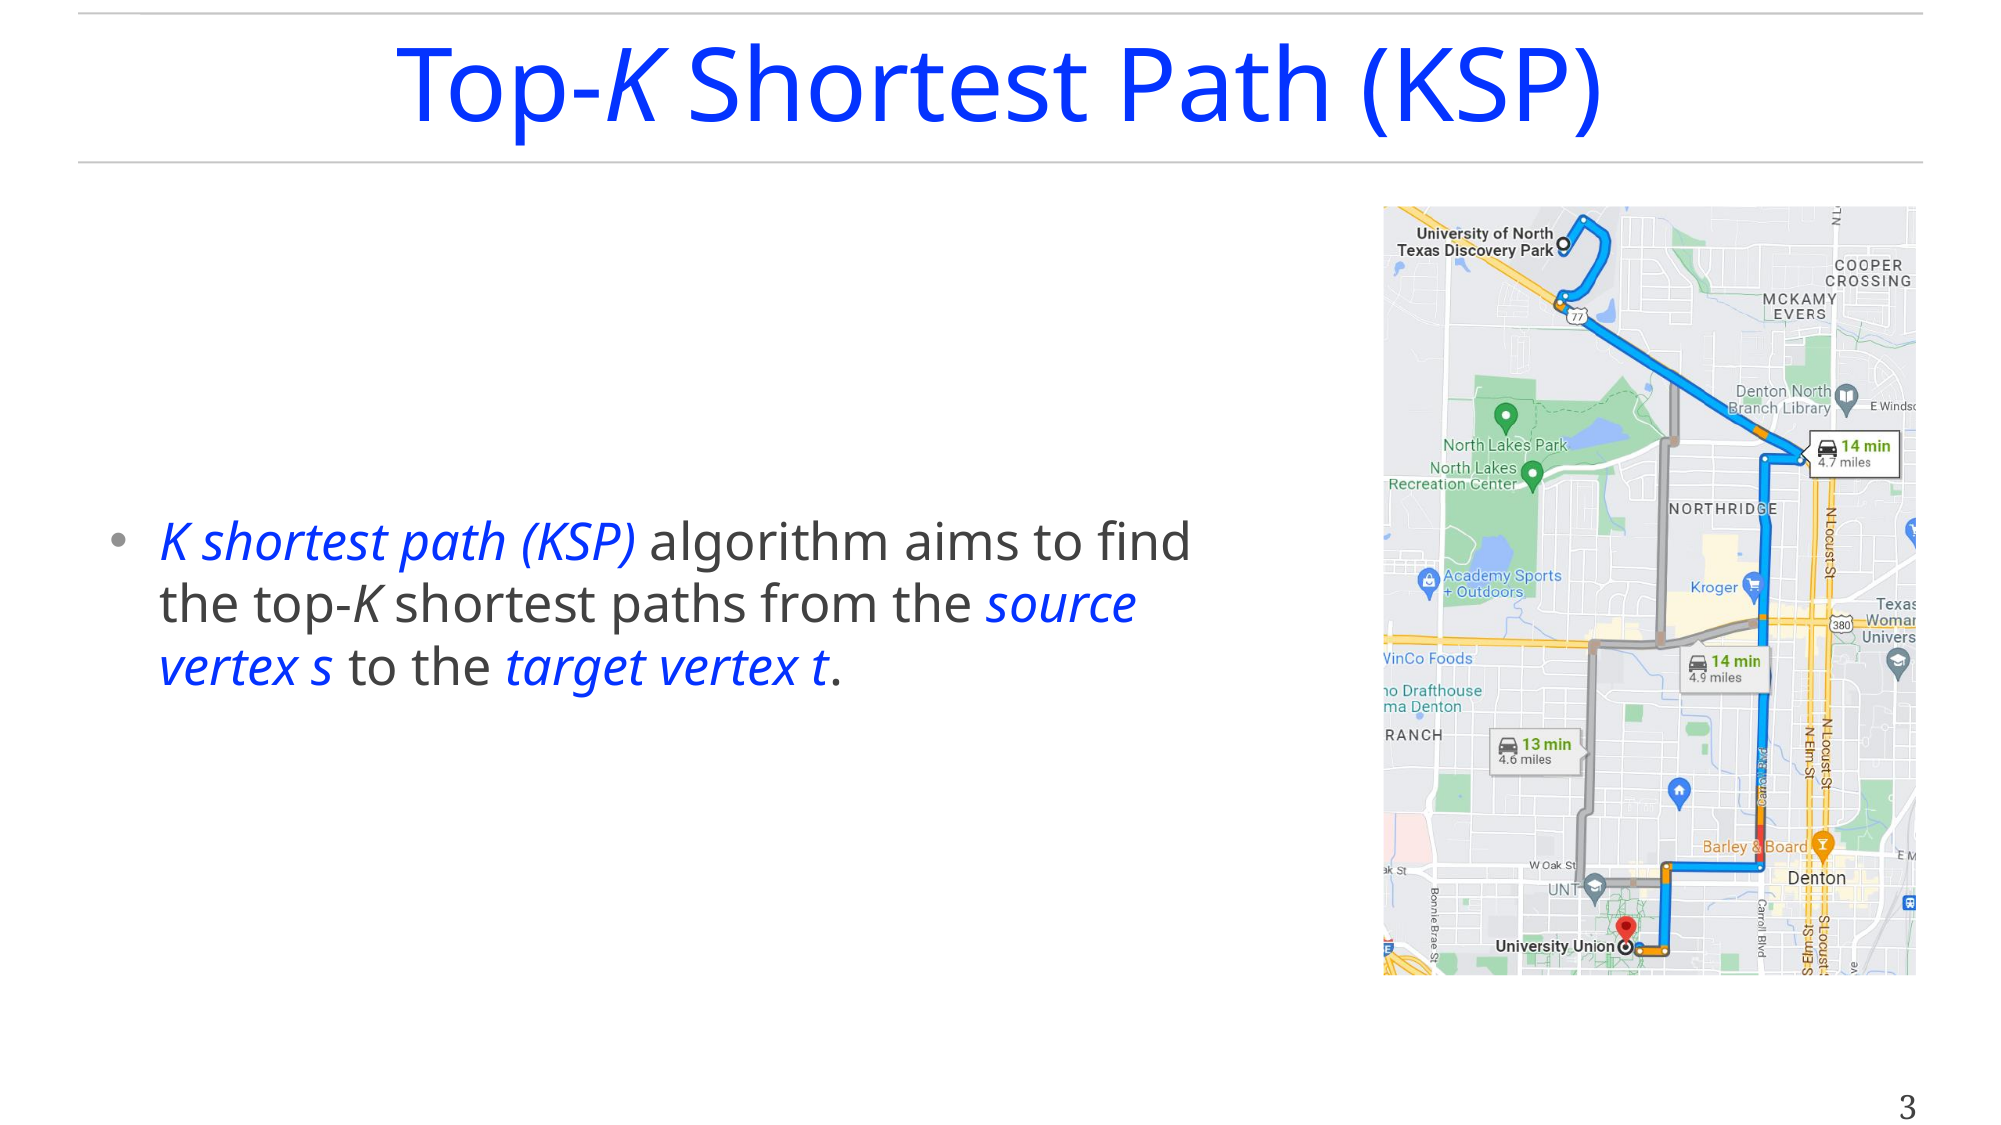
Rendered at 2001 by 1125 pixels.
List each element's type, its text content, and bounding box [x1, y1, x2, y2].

list K shortest path (KSP) algorithm aims to find the top-K shortest paths from the source vertex s to the target vertex t. [100, 202, 1228, 1001]
title Top-K Shortest Path (KSP) [77, 19, 1923, 157]
picture [1378, 203, 1923, 978]
slide_number 3 [1871, 1078, 1945, 1124]
